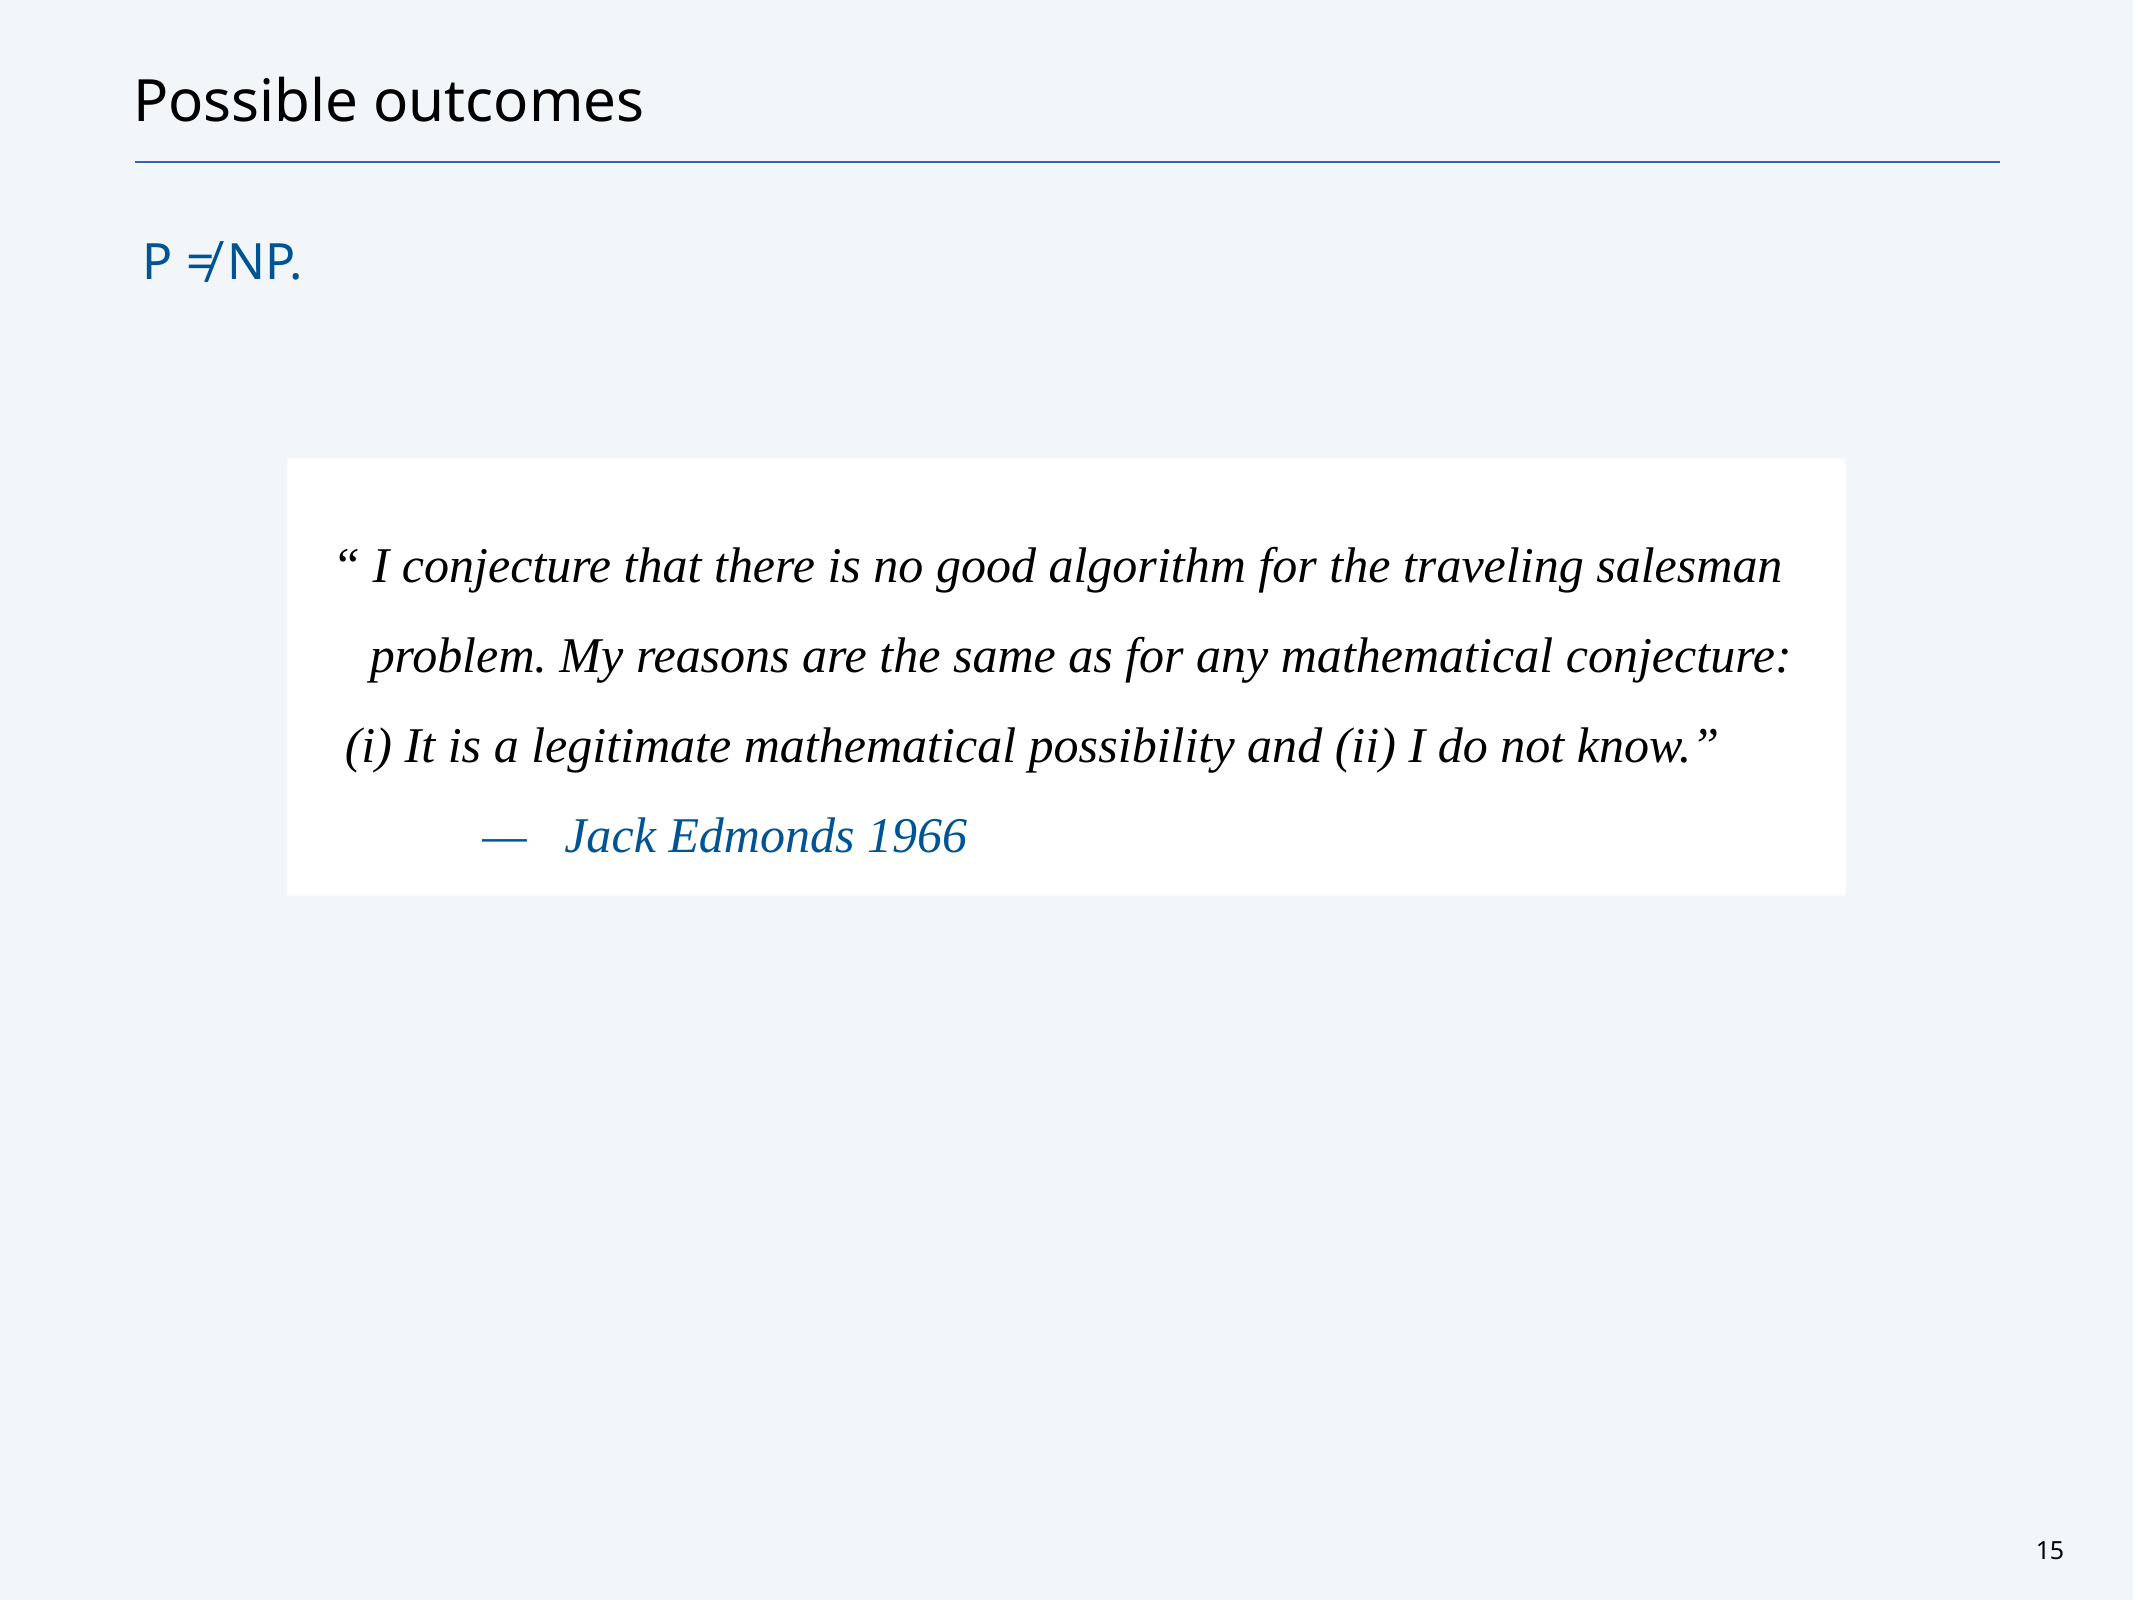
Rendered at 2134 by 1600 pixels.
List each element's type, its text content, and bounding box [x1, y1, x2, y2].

title Possible outcomes [132, 0, 2001, 134]
list P ≠ NP. [132, 207, 2001, 1551]
slide_number 15 [2026, 1532, 2074, 1570]
text_box “ I conjecture that there is no good algorithm for the traveling salesman problem. My reasons are the same as for any mathematical conjecture: (i) It is a legitimate mathematical possibility and (ii) I do not know.” — Jack Edmonds 1966 [287, 458, 1846, 896]
